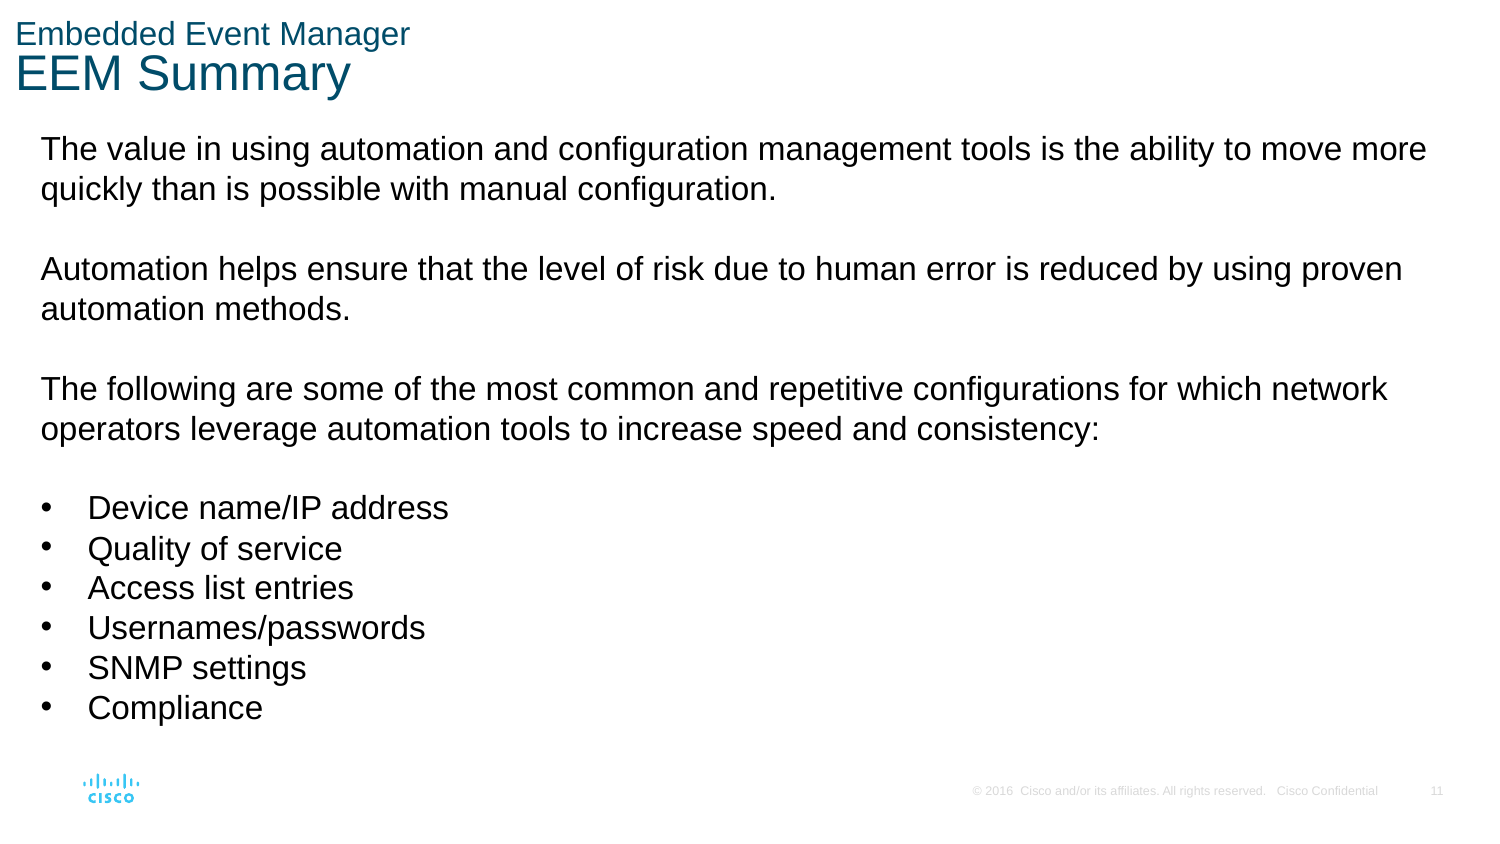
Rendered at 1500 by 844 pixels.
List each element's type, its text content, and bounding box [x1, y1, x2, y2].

title Embedded Event Manager EEM Summary [0, 0, 1369, 121]
text_box The value in using automation and configuration management tools is the ability to move more quickly than is possible with manual configuration. Automation helps ensure that the level of risk due to human error is reduced by using proven automation methods. The following are some of the most common and repetitive configurations for which network operators leverage automation tools to increase speed and consistency: Device name/IP address Quality of service Access list entries Usernames/passwords SNMP settings Compliance [25, 120, 1466, 734]
